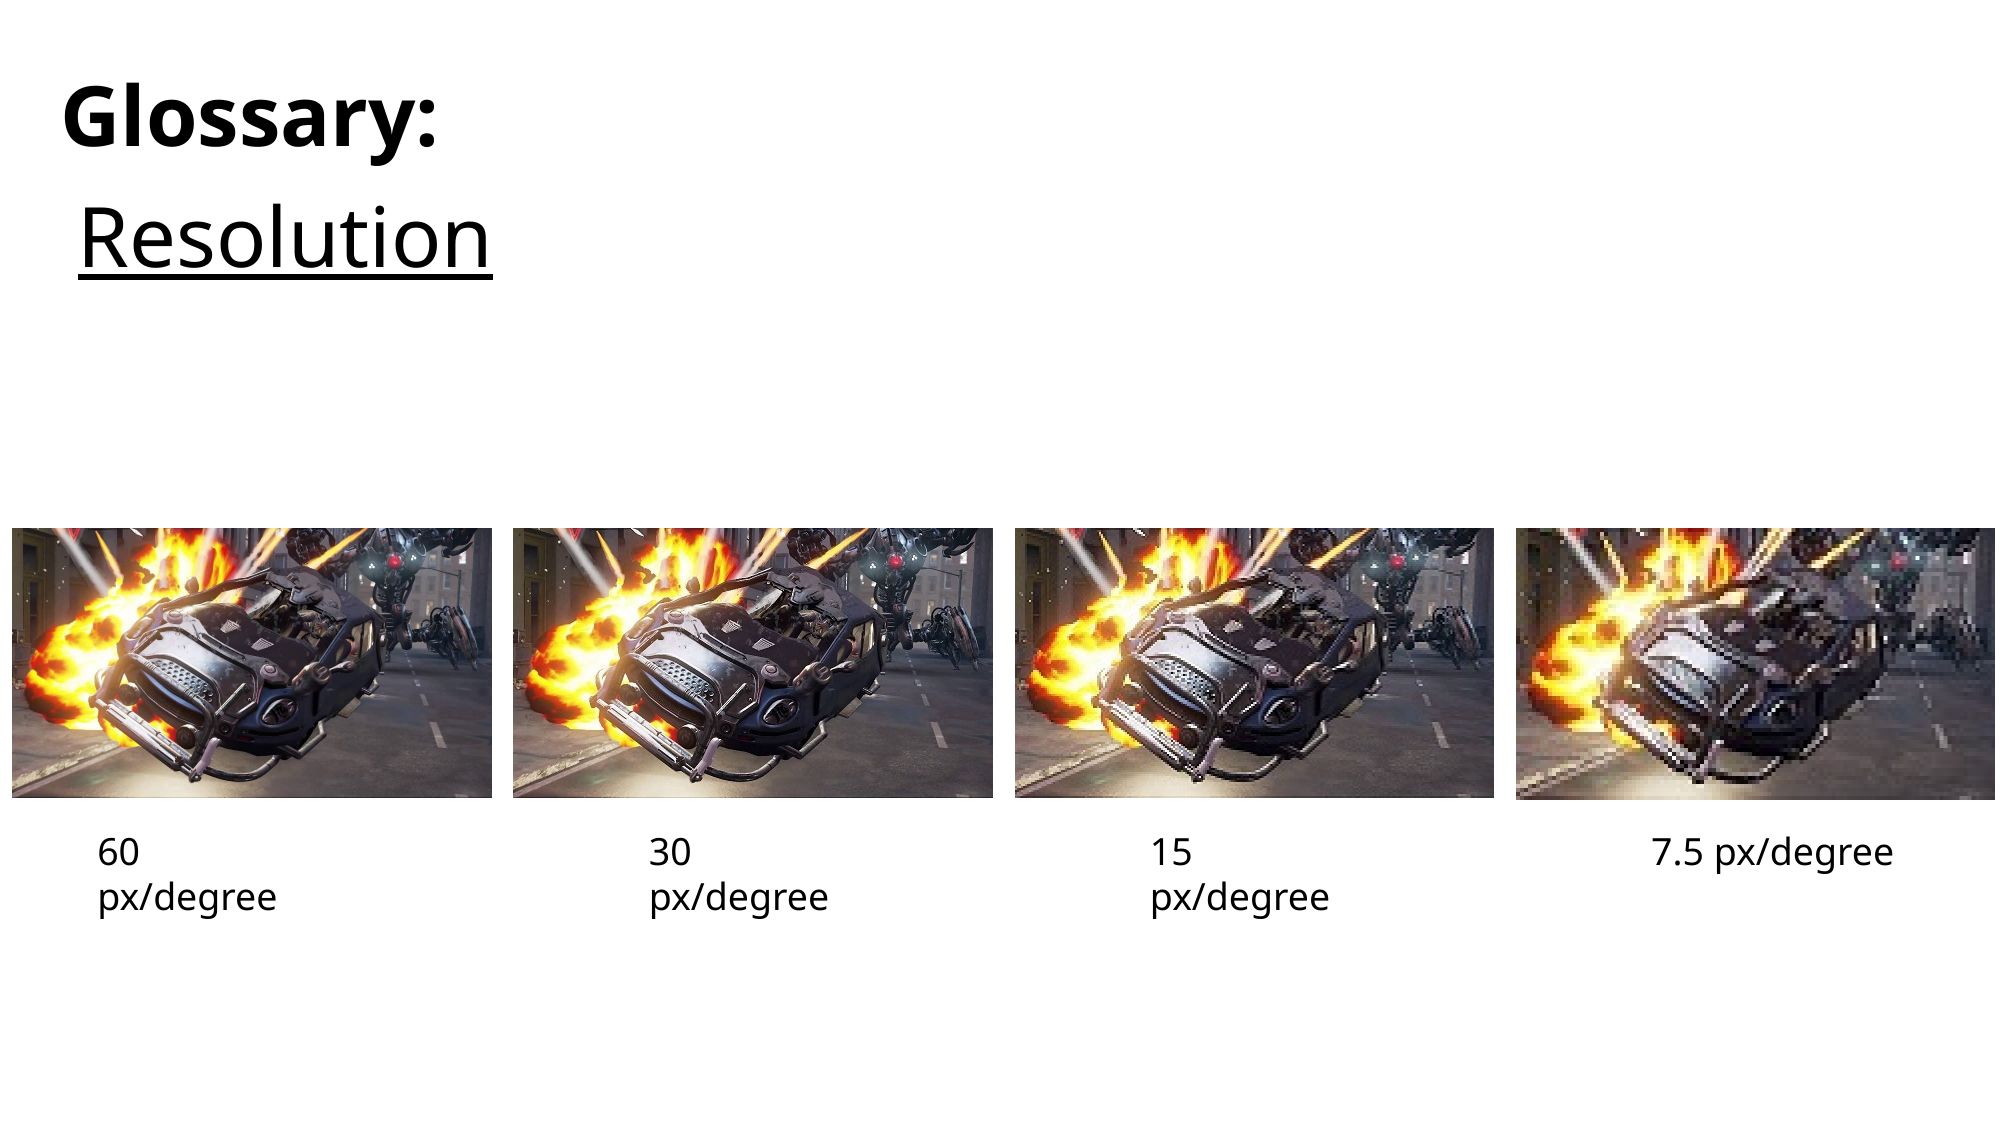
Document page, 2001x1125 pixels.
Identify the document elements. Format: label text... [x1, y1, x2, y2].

text_box Glossary: [45, 55, 595, 171]
text_box 60 px/degree [82, 820, 321, 926]
text_box 30 px/degree [634, 820, 872, 926]
text_box 15 px/degree [1135, 820, 1373, 926]
picture [1014, 527, 1494, 798]
picture [1515, 527, 1995, 800]
picture [12, 527, 492, 798]
text_box Resolution [63, 177, 508, 292]
text_box 7.5 px/degree [1636, 820, 1927, 881]
picture [513, 527, 993, 798]
